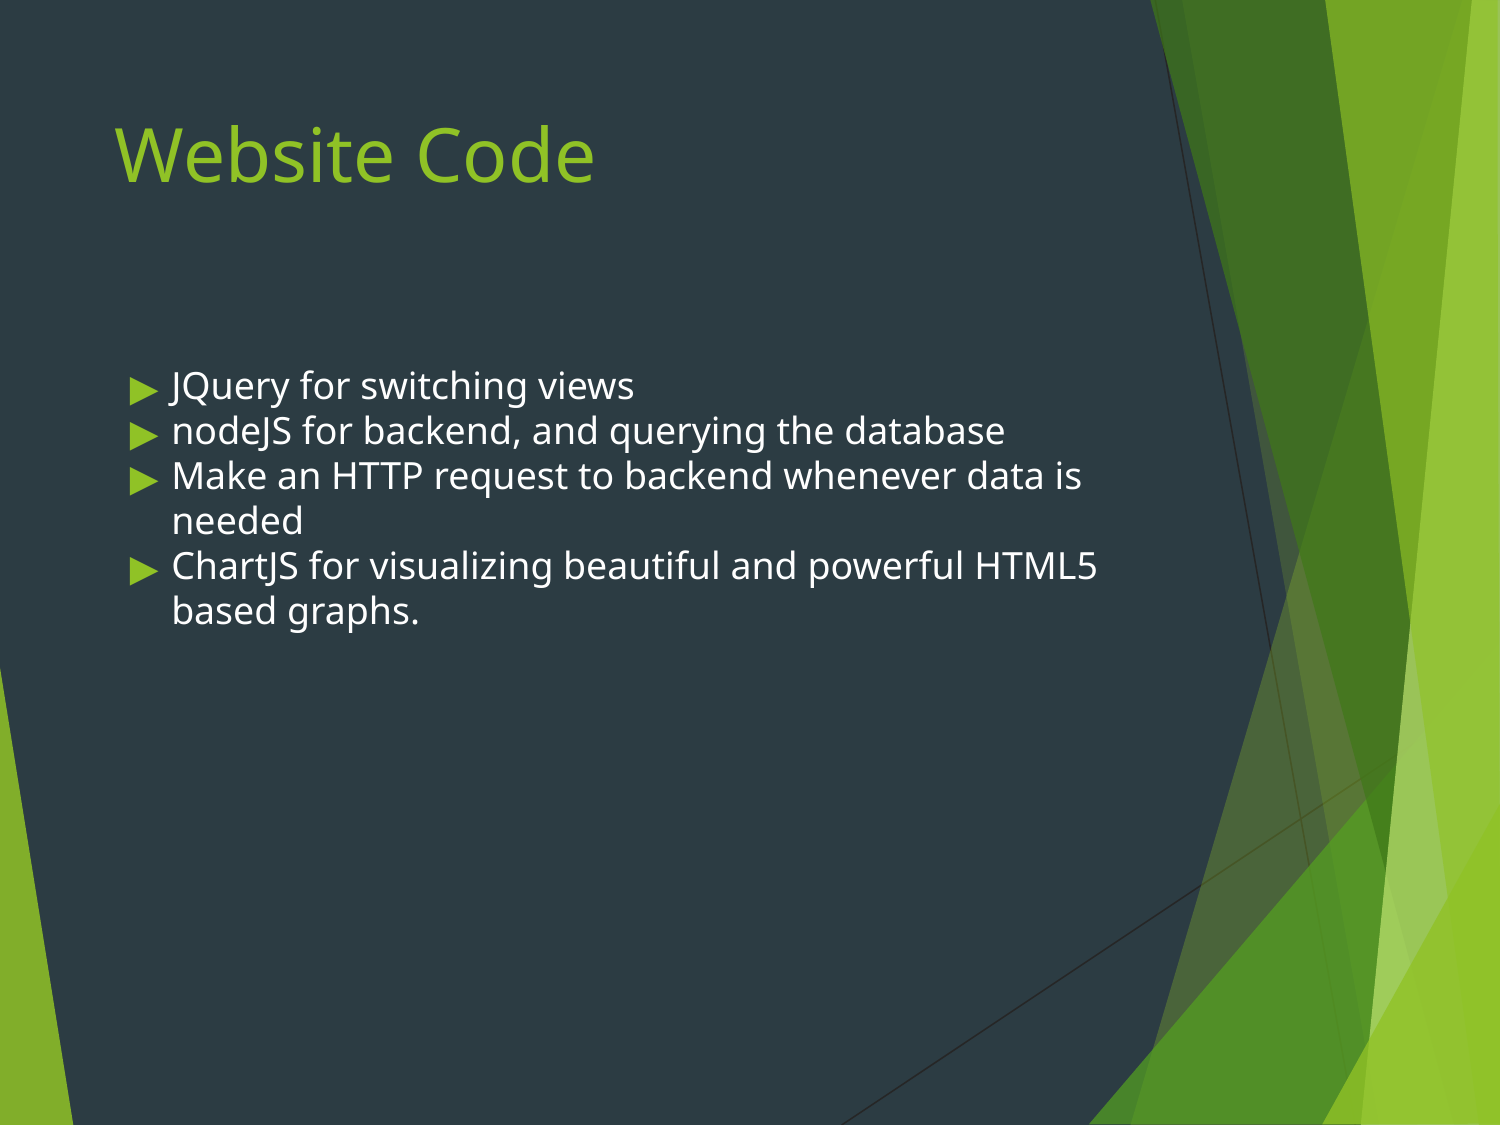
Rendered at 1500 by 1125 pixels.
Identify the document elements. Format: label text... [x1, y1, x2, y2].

title Website Code [99, 99, 1142, 317]
list JQuery for switching views nodeJS for backend, and querying the database Make an HTTP request to backend whenever data is needed ChartJS for visualizing beautiful and powerful HTML5 based graphs. [99, 354, 1142, 992]
